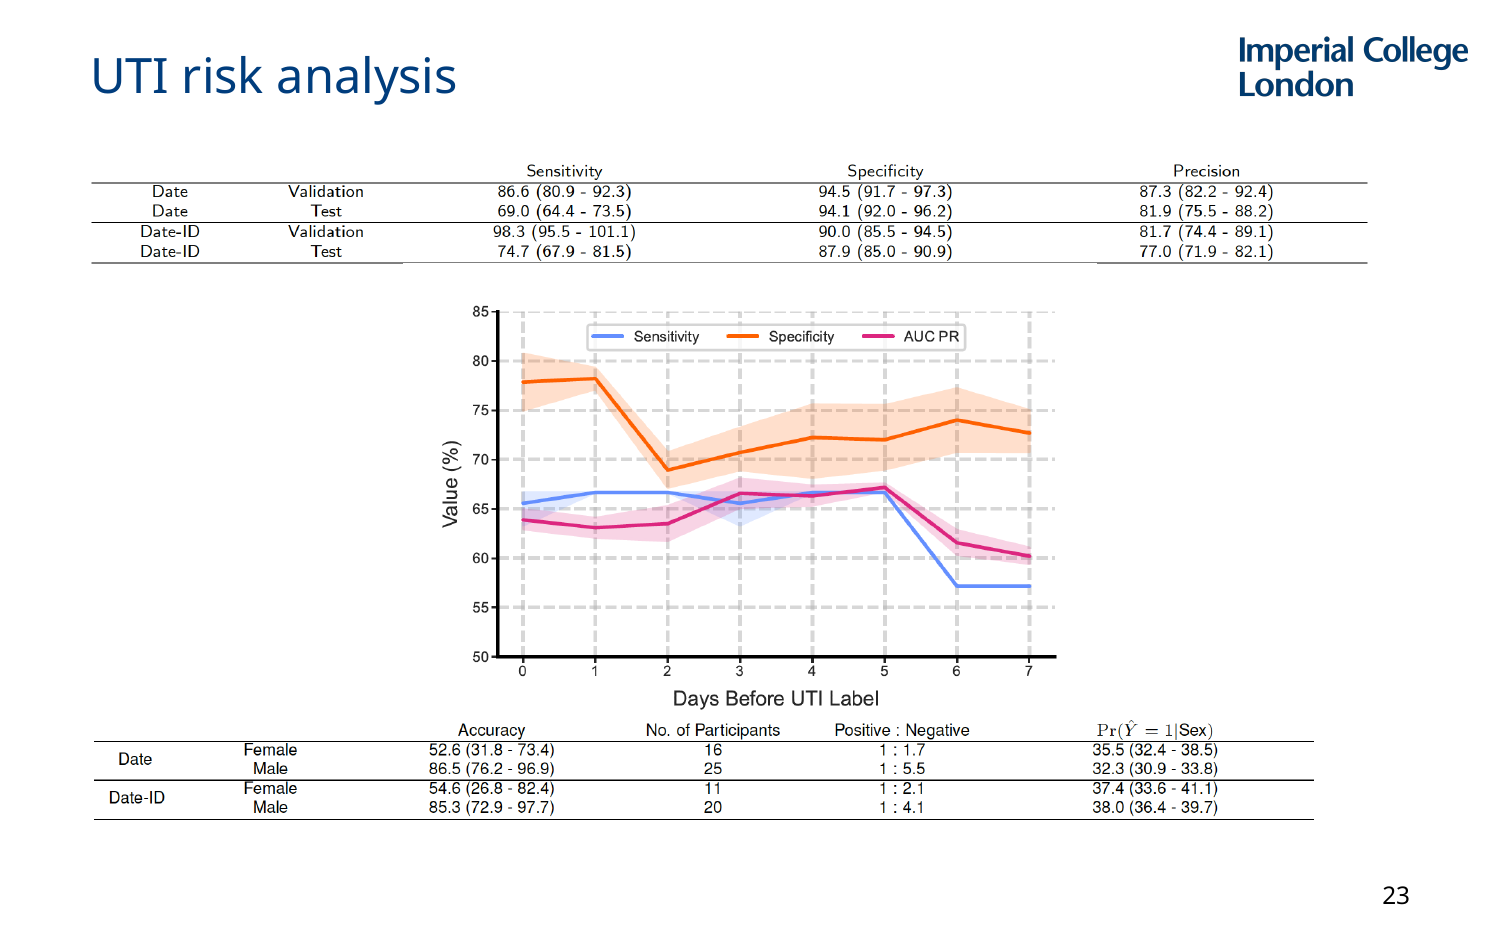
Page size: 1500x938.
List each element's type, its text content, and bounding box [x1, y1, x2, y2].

slide_number 23 [1074, 872, 1426, 920]
picture [1425, 18, 1486, 114]
picture [74, 162, 1378, 839]
title UTI risk analysis [75, 0, 1425, 153]
